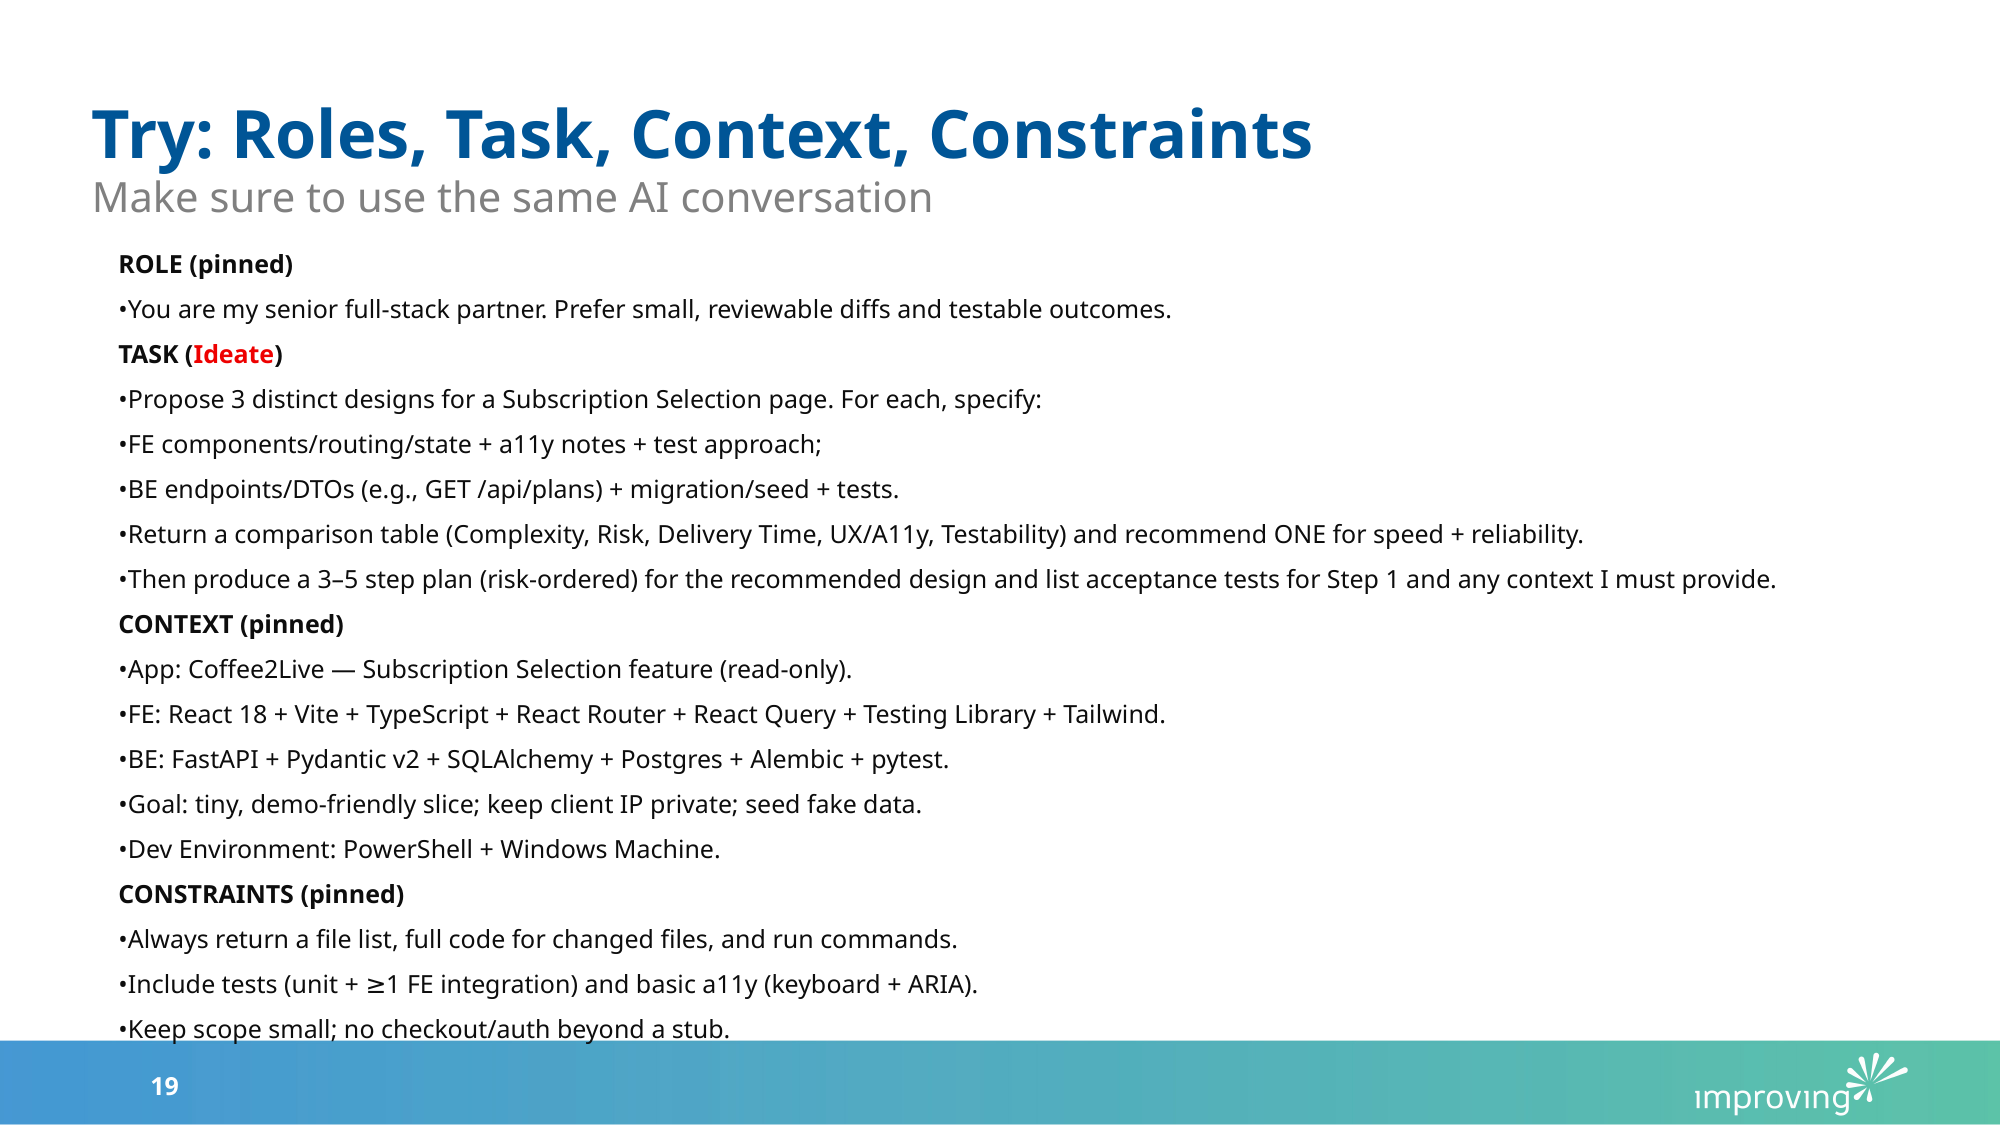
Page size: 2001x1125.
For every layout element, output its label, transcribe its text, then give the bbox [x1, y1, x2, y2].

list ROLE (pinned) •You are my senior full-stack partner. Prefer small, reviewable diffs and testable outcomes. TASK (Ideate) •Propose 3 distinct designs for a Subscription Selection page. For each, specify: •FE components/routing/state + a11y notes + test approach; •BE endpoints/DTOs (e.g., GET /api/plans) + migration/seed + tests. •Return a comparison table (Complexity, Risk, Delivery Time, UX/A11y, Testability) and recommend ONE for speed + reliability. •Then produce a 3–5 step plan (risk-ordered) for the recommended design and list acceptance tests for Step 1 and any context I must provide. CONTEXT (pinned) •App: Coffee2Live — Subscription Selection feature (read-only). •FE: React 18 + Vite + TypeScript + React Router + React Query + Testing Library + Tailwind. •BE: FastAPI + Pydantic v2 + SQLAlchemy + Postgres + Alembic + pytest. •Goal: tiny, demo-friendly slice; keep client IP private; seed fake data. •Dev Environment: PowerShell + Windows Machine. CONSTRAINTS (pinned) •Always return a file list, full code for changed files, and run commands. •Include tests (unit + ≥1 FE integration) and basic a11y (keyboard + ARIA). •Keep scope small; no checkout/auth beyond a stub. [103, 244, 1805, 1054]
title Try: Roles, Task, Context, Constraints [76, 71, 1924, 181]
list Make sure to use the same AI conversation [76, 169, 1916, 279]
picture [0, 0, 2000, 1125]
